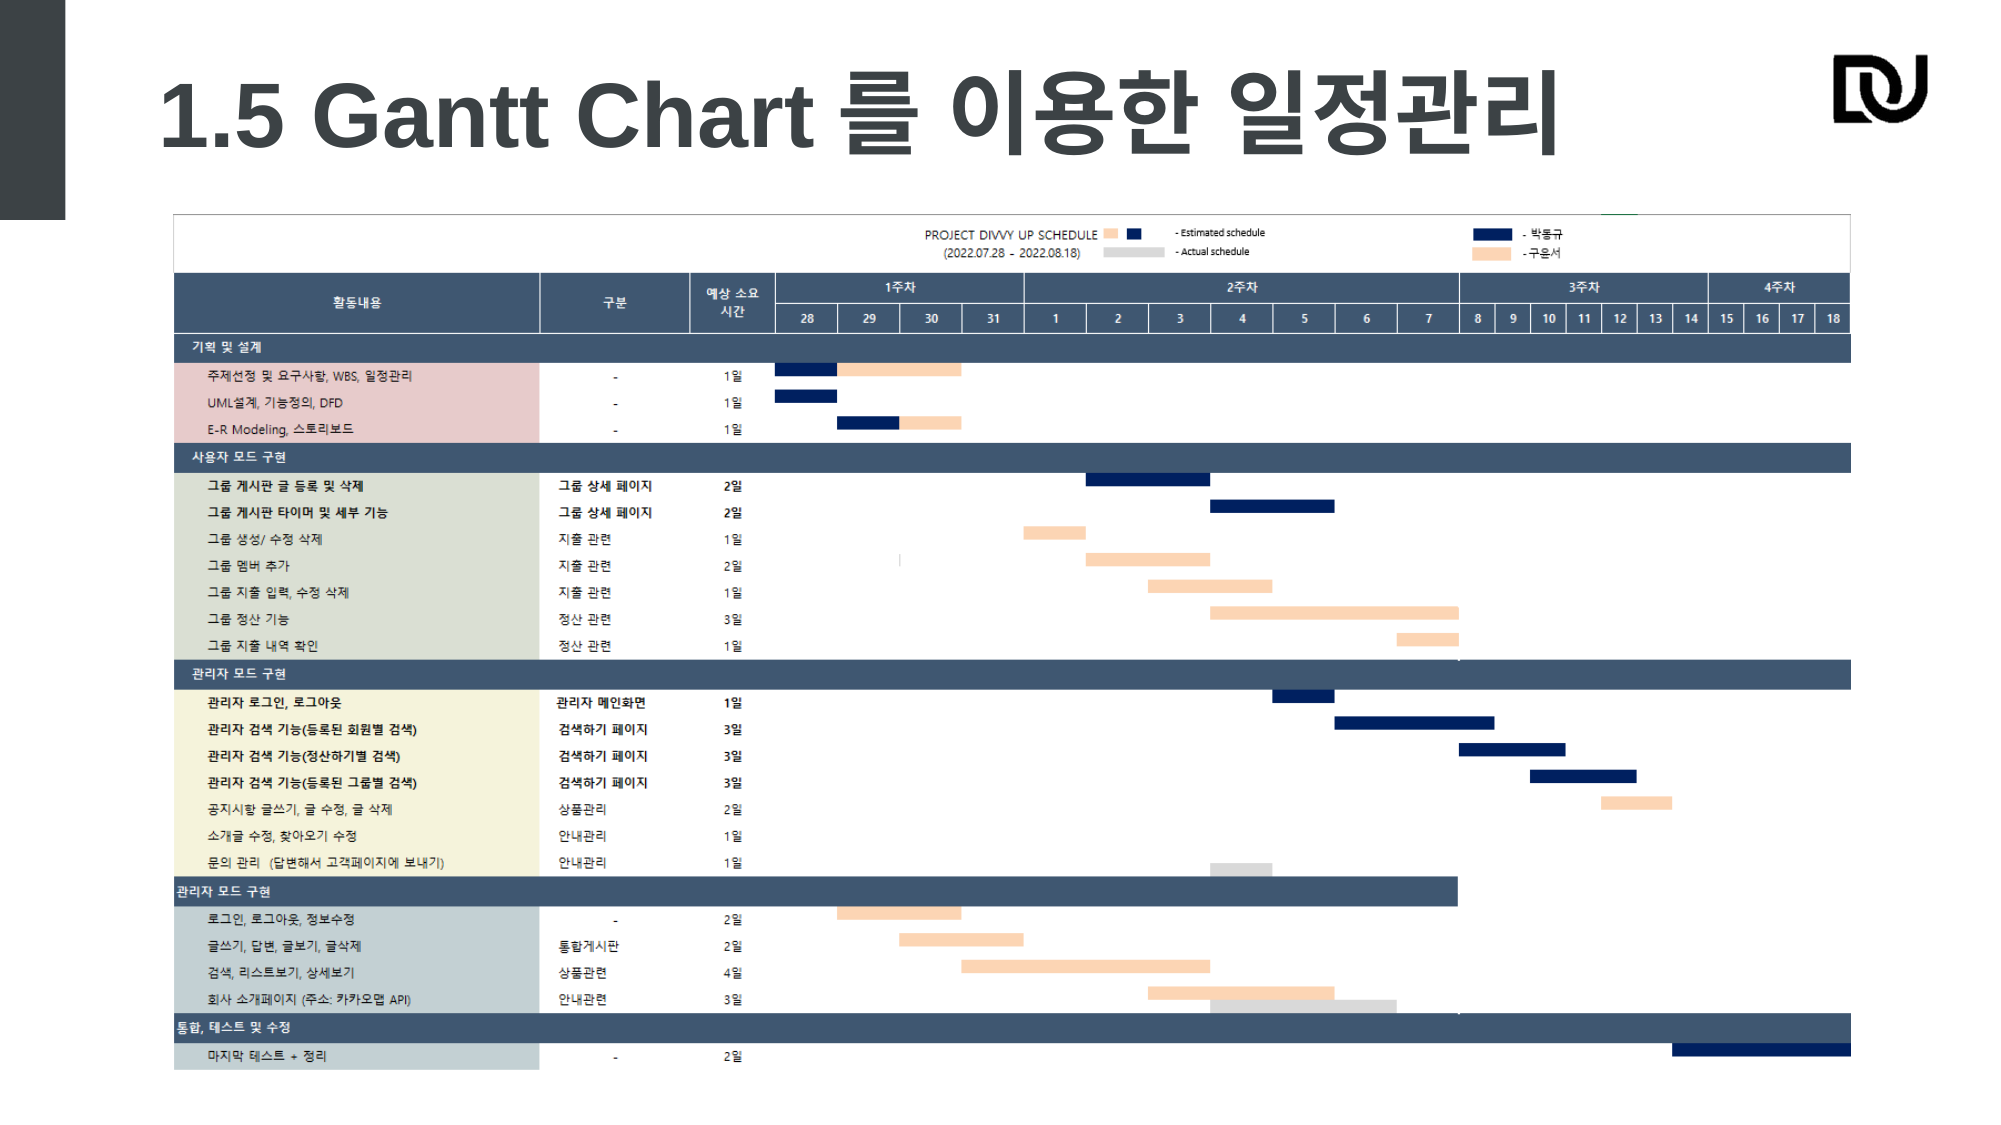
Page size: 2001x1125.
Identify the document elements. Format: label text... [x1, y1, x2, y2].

text_box [0, 0, 67, 222]
picture [1826, 46, 1934, 128]
picture [172, 214, 1851, 1071]
text_box 1.5 Gantt Chart를 이용한 일정관리 [143, 48, 1978, 174]
